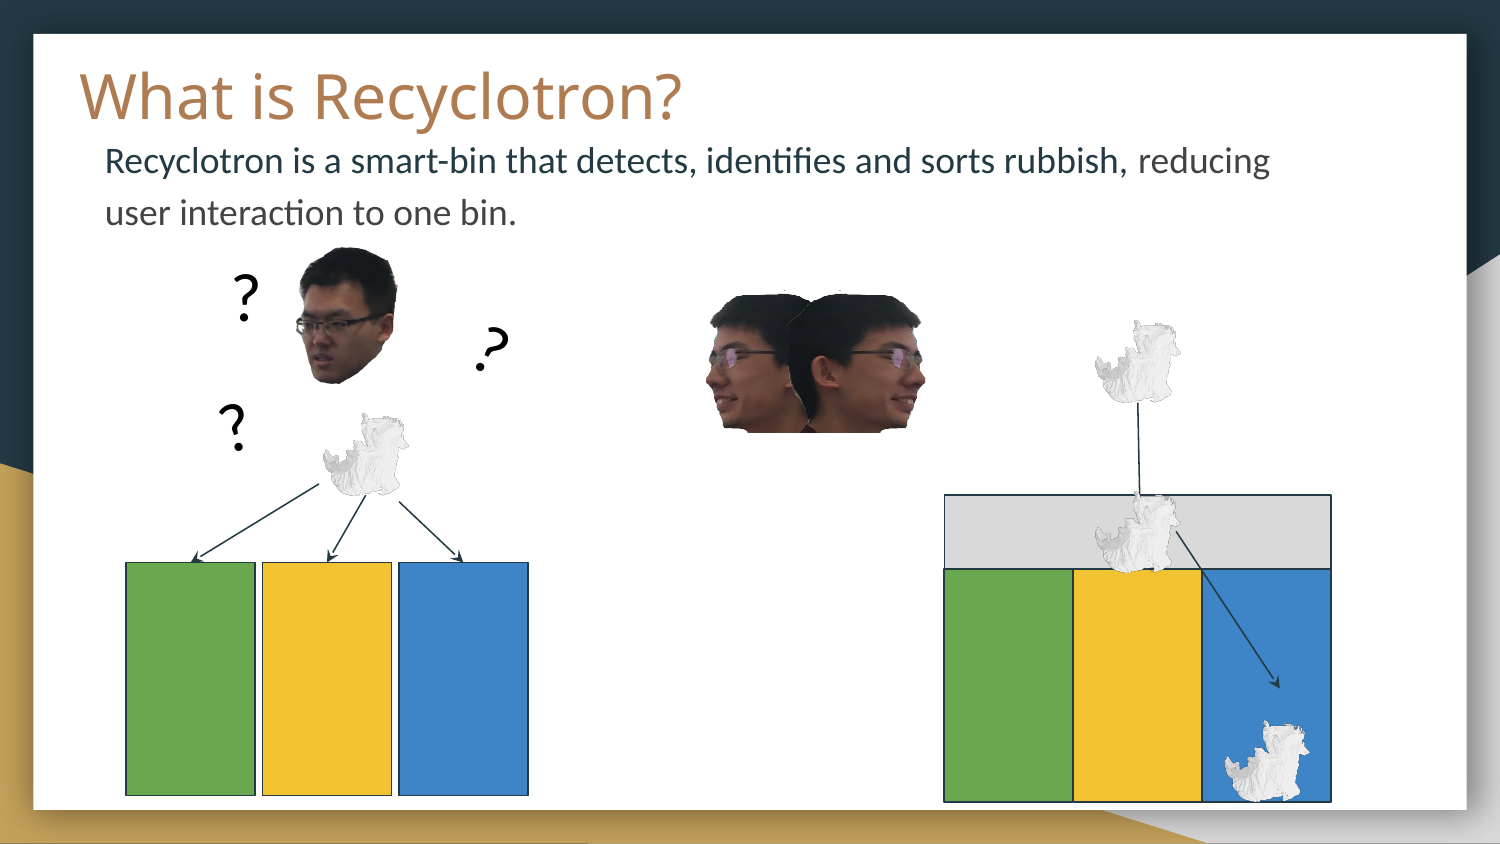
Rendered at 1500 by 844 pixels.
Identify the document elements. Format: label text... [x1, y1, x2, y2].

text_box ? [443, 282, 548, 406]
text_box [1175, 531, 1281, 689]
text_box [190, 483, 320, 563]
text_box [944, 495, 1089, 569]
list Recyclotron is a smart-bin that detects, identifies and sorts rubbish, reducing user interaction to one bin. [89, 114, 1354, 220]
text_box [262, 562, 392, 796]
text_box [944, 569, 1073, 802]
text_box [326, 494, 366, 563]
picture [1094, 320, 1181, 403]
text_box ? [215, 237, 279, 344]
text_box ? [189, 360, 279, 480]
picture [695, 290, 937, 434]
text_box [398, 562, 528, 796]
picture [322, 413, 409, 496]
text_box [126, 562, 256, 796]
title What is Recyclotron? [64, 42, 1296, 199]
text_box [1185, 495, 1332, 569]
text_box [1202, 569, 1332, 802]
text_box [1137, 402, 1141, 489]
picture [1223, 720, 1310, 803]
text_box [398, 501, 464, 563]
picture [1094, 491, 1181, 574]
text_box [1073, 569, 1202, 802]
picture [287, 238, 409, 395]
